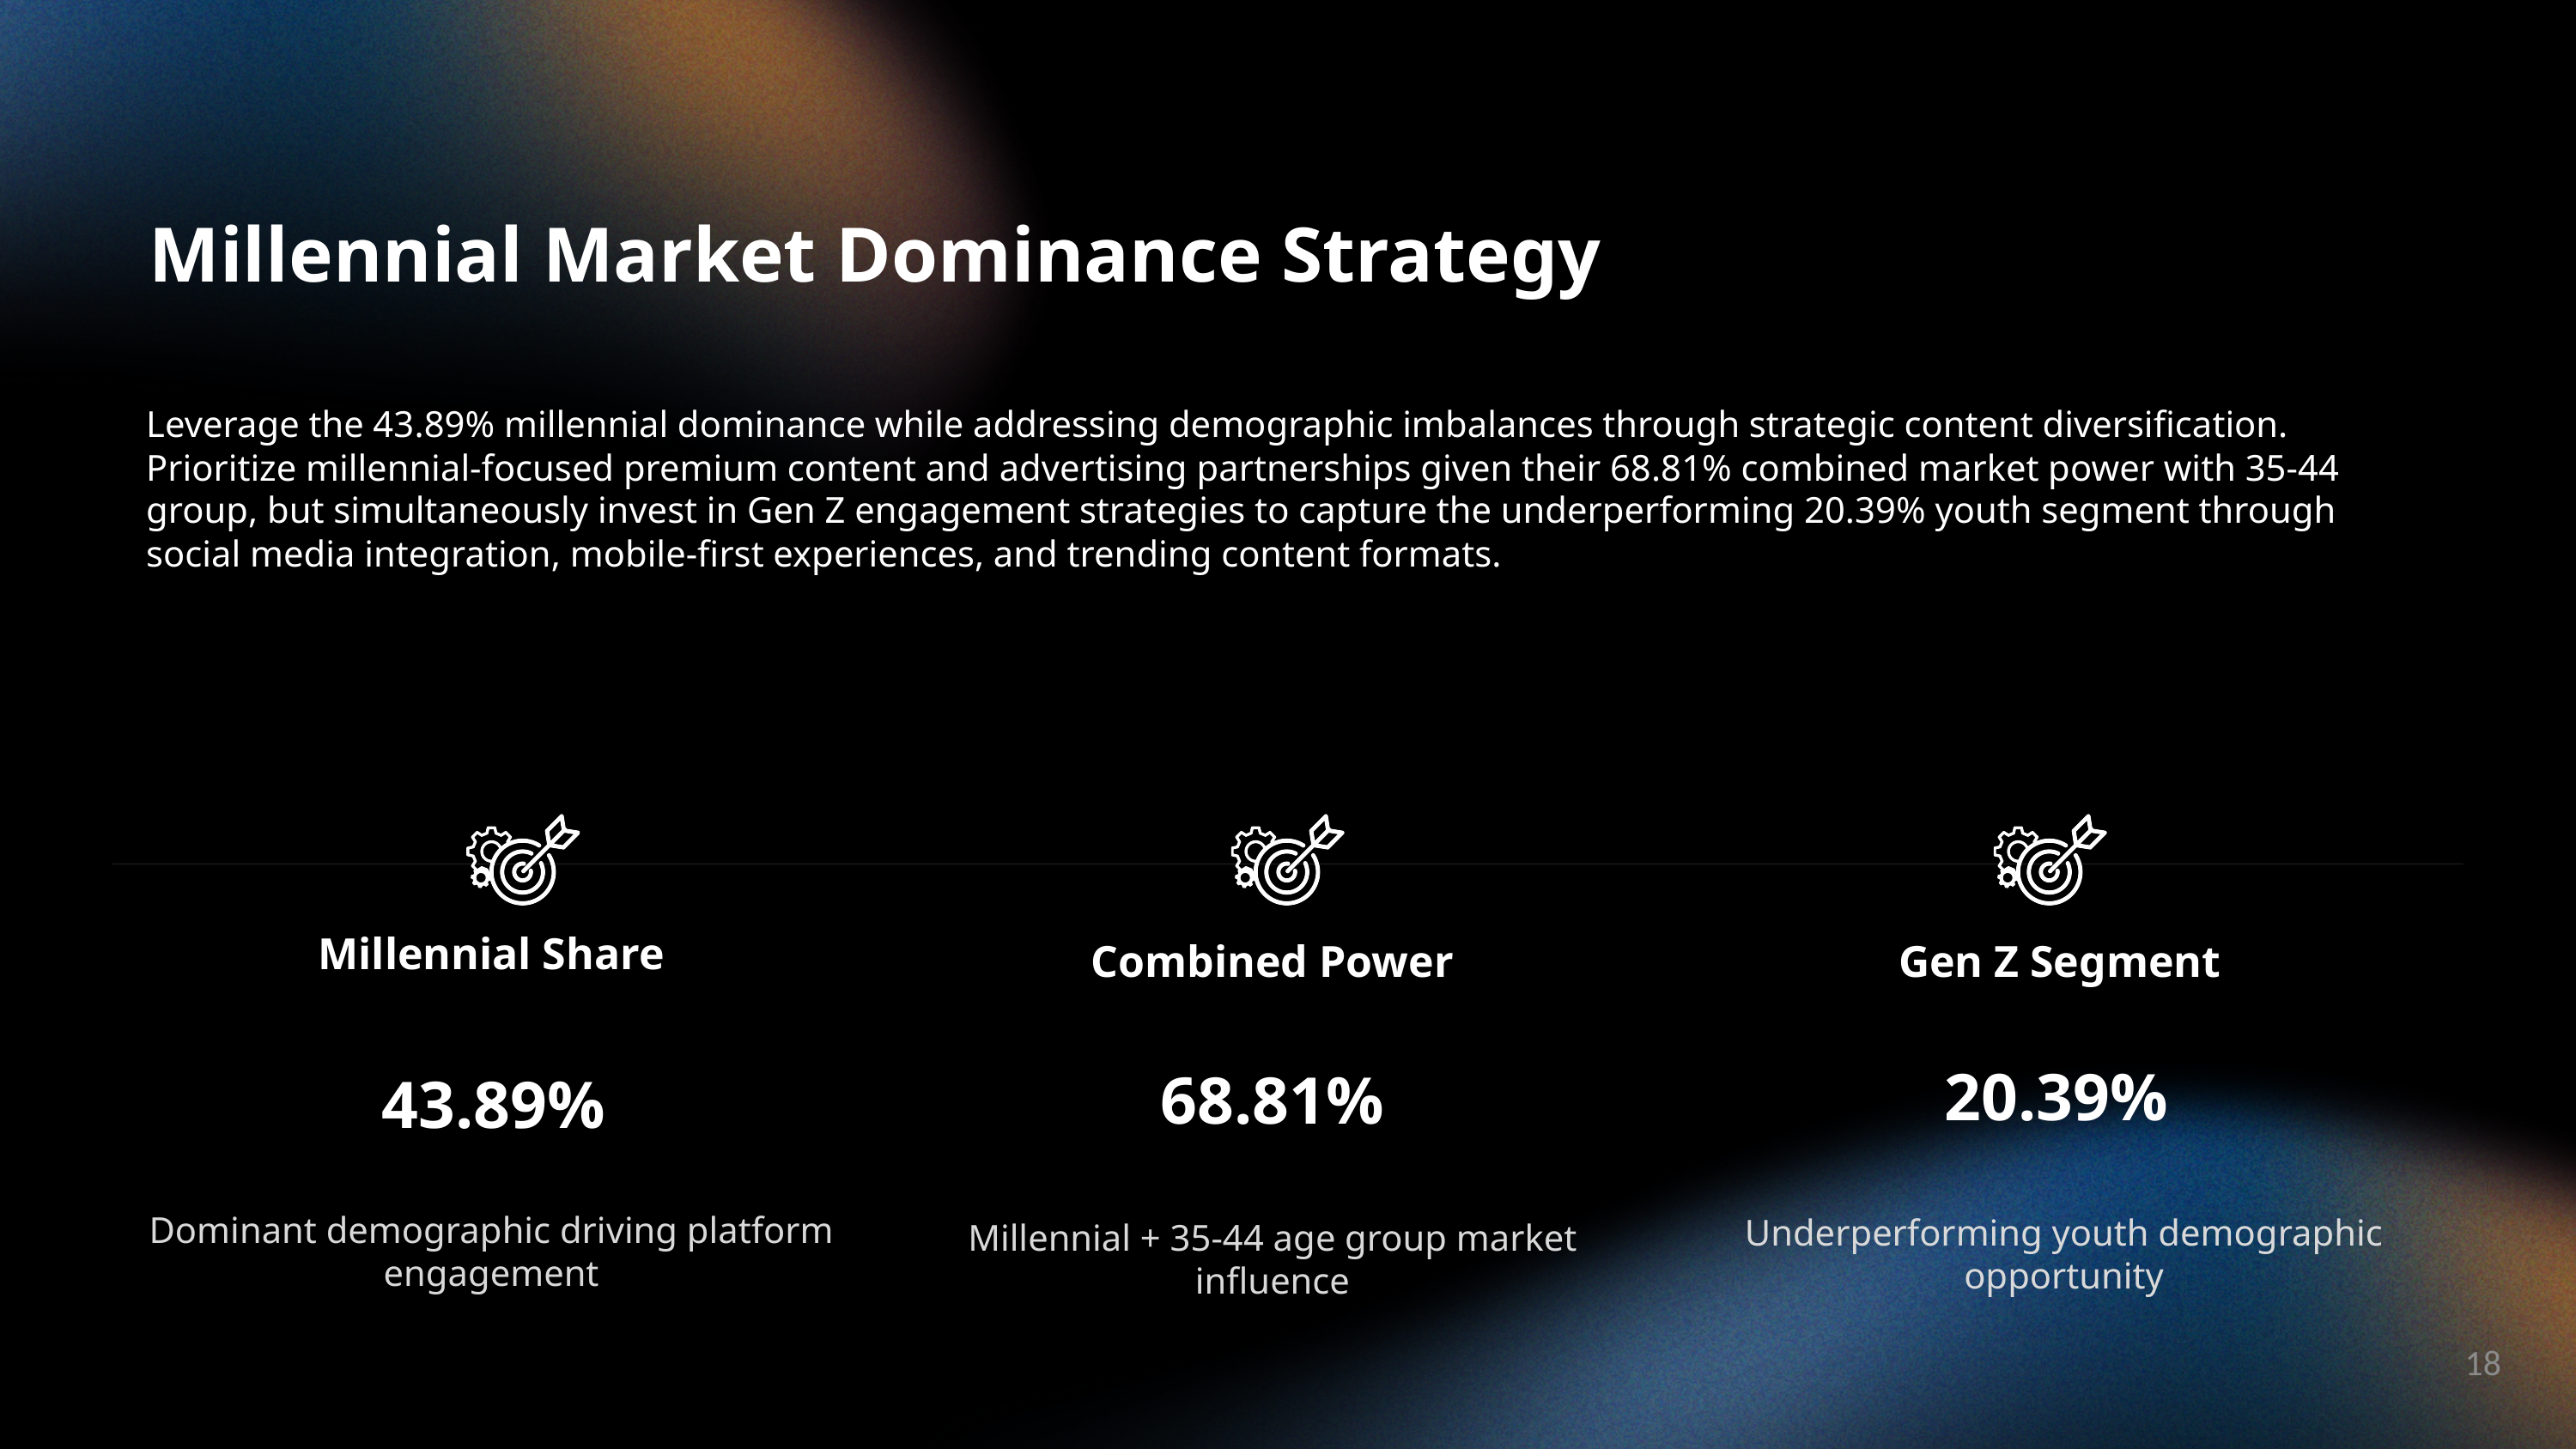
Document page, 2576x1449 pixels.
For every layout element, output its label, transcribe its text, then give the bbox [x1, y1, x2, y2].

text_box Underperforming youth demographic opportunity [1692, 1204, 2436, 1402]
text_box [466, 874, 580, 906]
text_box Leverage the 43.89% millennial dominance while addressing demographic imbalances through strategic content diversification. Prioritize millennial-focused premium content and advertising partnerships given their 68.81% combined market power with 35-44 group, but simultaneously invest in Gen Z engagement strategies to capture the underperforming 20.39% youth segment through social media integration, mobile-first experiences, and trending content formats. [140, 396, 2436, 665]
text_box [1230, 874, 1345, 906]
text_box [1993, 814, 2107, 863]
text_box [1230, 814, 1345, 863]
text_box Combined Power [909, 928, 1635, 1000]
text_box Millennial + 35-44 age group market influence [910, 1210, 1635, 1400]
text_box 68.81% [909, 1001, 1635, 1196]
text_box Gen Z Segment [1695, 929, 2424, 1002]
text_box Millennial Share [123, 921, 860, 997]
text_box [361, 1046, 2576, 1449]
text_box [466, 814, 580, 863]
text_box [0, 0, 1071, 866]
text_box Dominant demographic driving platform engagement [125, 1202, 858, 1400]
slide_number 18 [2214, 1336, 2515, 1387]
text_box 20.39% [1685, 999, 2427, 1190]
text_box Millennial Market Dominance Strategy [143, 201, 2403, 303]
text_box [1993, 874, 2107, 906]
text_box 43.89% [127, 1009, 860, 1196]
